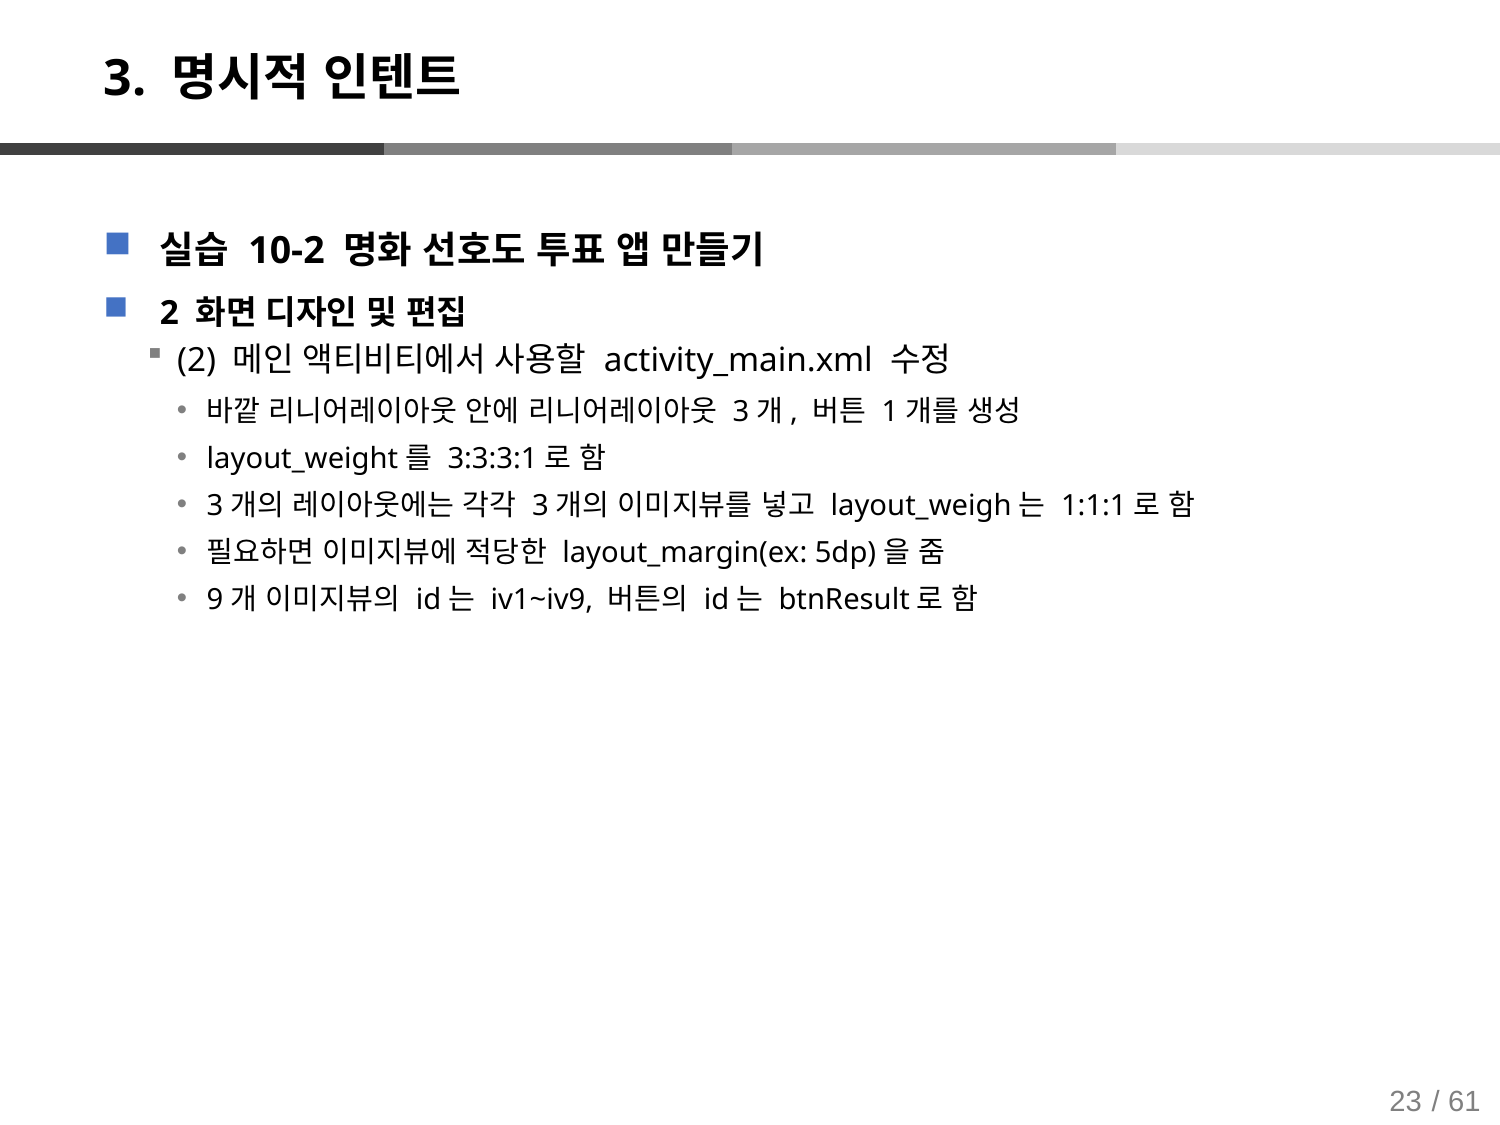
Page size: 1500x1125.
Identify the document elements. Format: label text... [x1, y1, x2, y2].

title 3. 명시적 인텐트 [88, 30, 1211, 121]
list 실습 10-2 명화 선호도 투표 앱 만들기 2 화면 디자인 및 편집 (2) 메인 액티비티에서 사용할 activity_main.xml 수정 바깥 리니어레이아웃 안에 리니어레이아웃 3개, 버튼 1개를 생성 layout_weight를 3:3:3:1로 함 3개의 레이아웃에는 각각 3개의 이미지뷰를 넣고 layout_weigh는 1:1:1로 함 필요하면 이미지뷰에 적당한 layout_margin(ex: 5dp)을 줌 9개 이미지뷰의 id는 iv1~iv9, 버튼의 id는 btnResult로 함 [88, 196, 1436, 1083]
